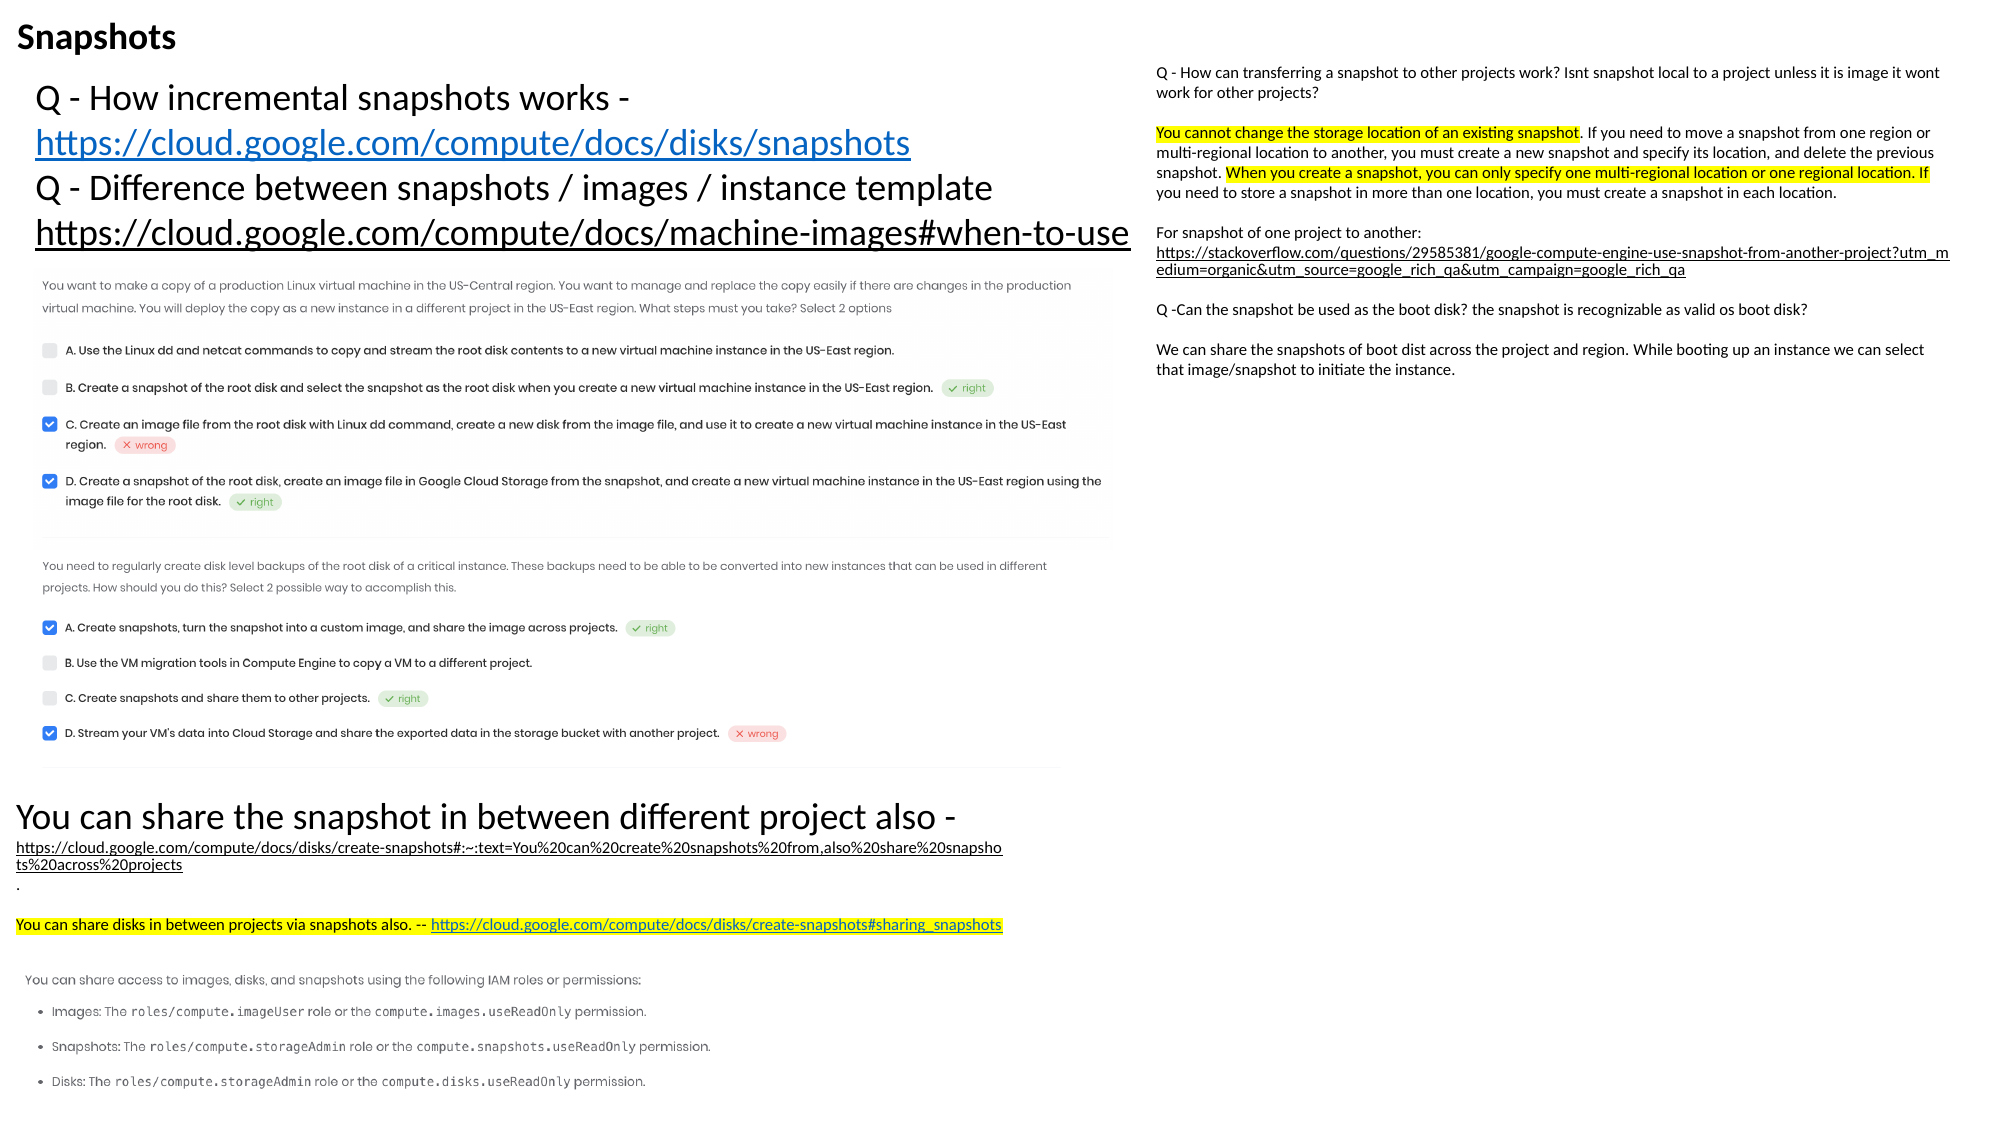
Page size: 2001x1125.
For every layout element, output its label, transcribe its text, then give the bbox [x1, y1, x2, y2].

text_box Q - How can transferring a snapshot to other projects work? Isnt snapshot local to a project unless it is image it wont work for other projects? You cannot change the storage location of an existing snapshot. If you need to move a snapshot from one region or multi-regional location to another, you must create a new snapshot and specify its location, and delete the previous snapshot. When you create a snapshot, you can only specify one multi-regional location or one regional location. If you need to store a snapshot in more than one location, you must create a snapshot in each location. For snapshot of one project to another: https://stackoverflow.com/questions/29585381/google-compute-engine-use-snapshot-from-another-project?utm_medium=organic&utm_source=google_rich_qa&utm_campaign=google_rich_qa Q -Can the snapshot be used as the boot disk? the snapshot is recognizable as valid os boot disk? We can share the snapshots of boot dist across the project and region. While booting up an instance we can select that image/snapshot to initiate the instance. [1141, 35, 1967, 415]
picture [33, 268, 1113, 769]
text_box Q - How incremental snapshots works - https://cloud.google.com/compute/docs/disks/snapshots Q - Difference between snapshots / images / instance template https://cloud.google.com/compute/docs/machine-images#when-to-use [20, 65, 1141, 261]
text_box Snapshots [2, 4, 201, 65]
text_box You can share the snapshot in between different project also - https://cloud.google.com/compute/docs/disks/create-snapshots#:~:text=You%20can%20create%20snapshots%20from,also%20share%20snapshots%20across%20projects. You can share disks in between projects via snapshots also. -- https://cloud.google.com/compute/docs/disks/create-snapshots#sharing_snapshots [1, 784, 1022, 945]
picture [20, 966, 734, 1106]
